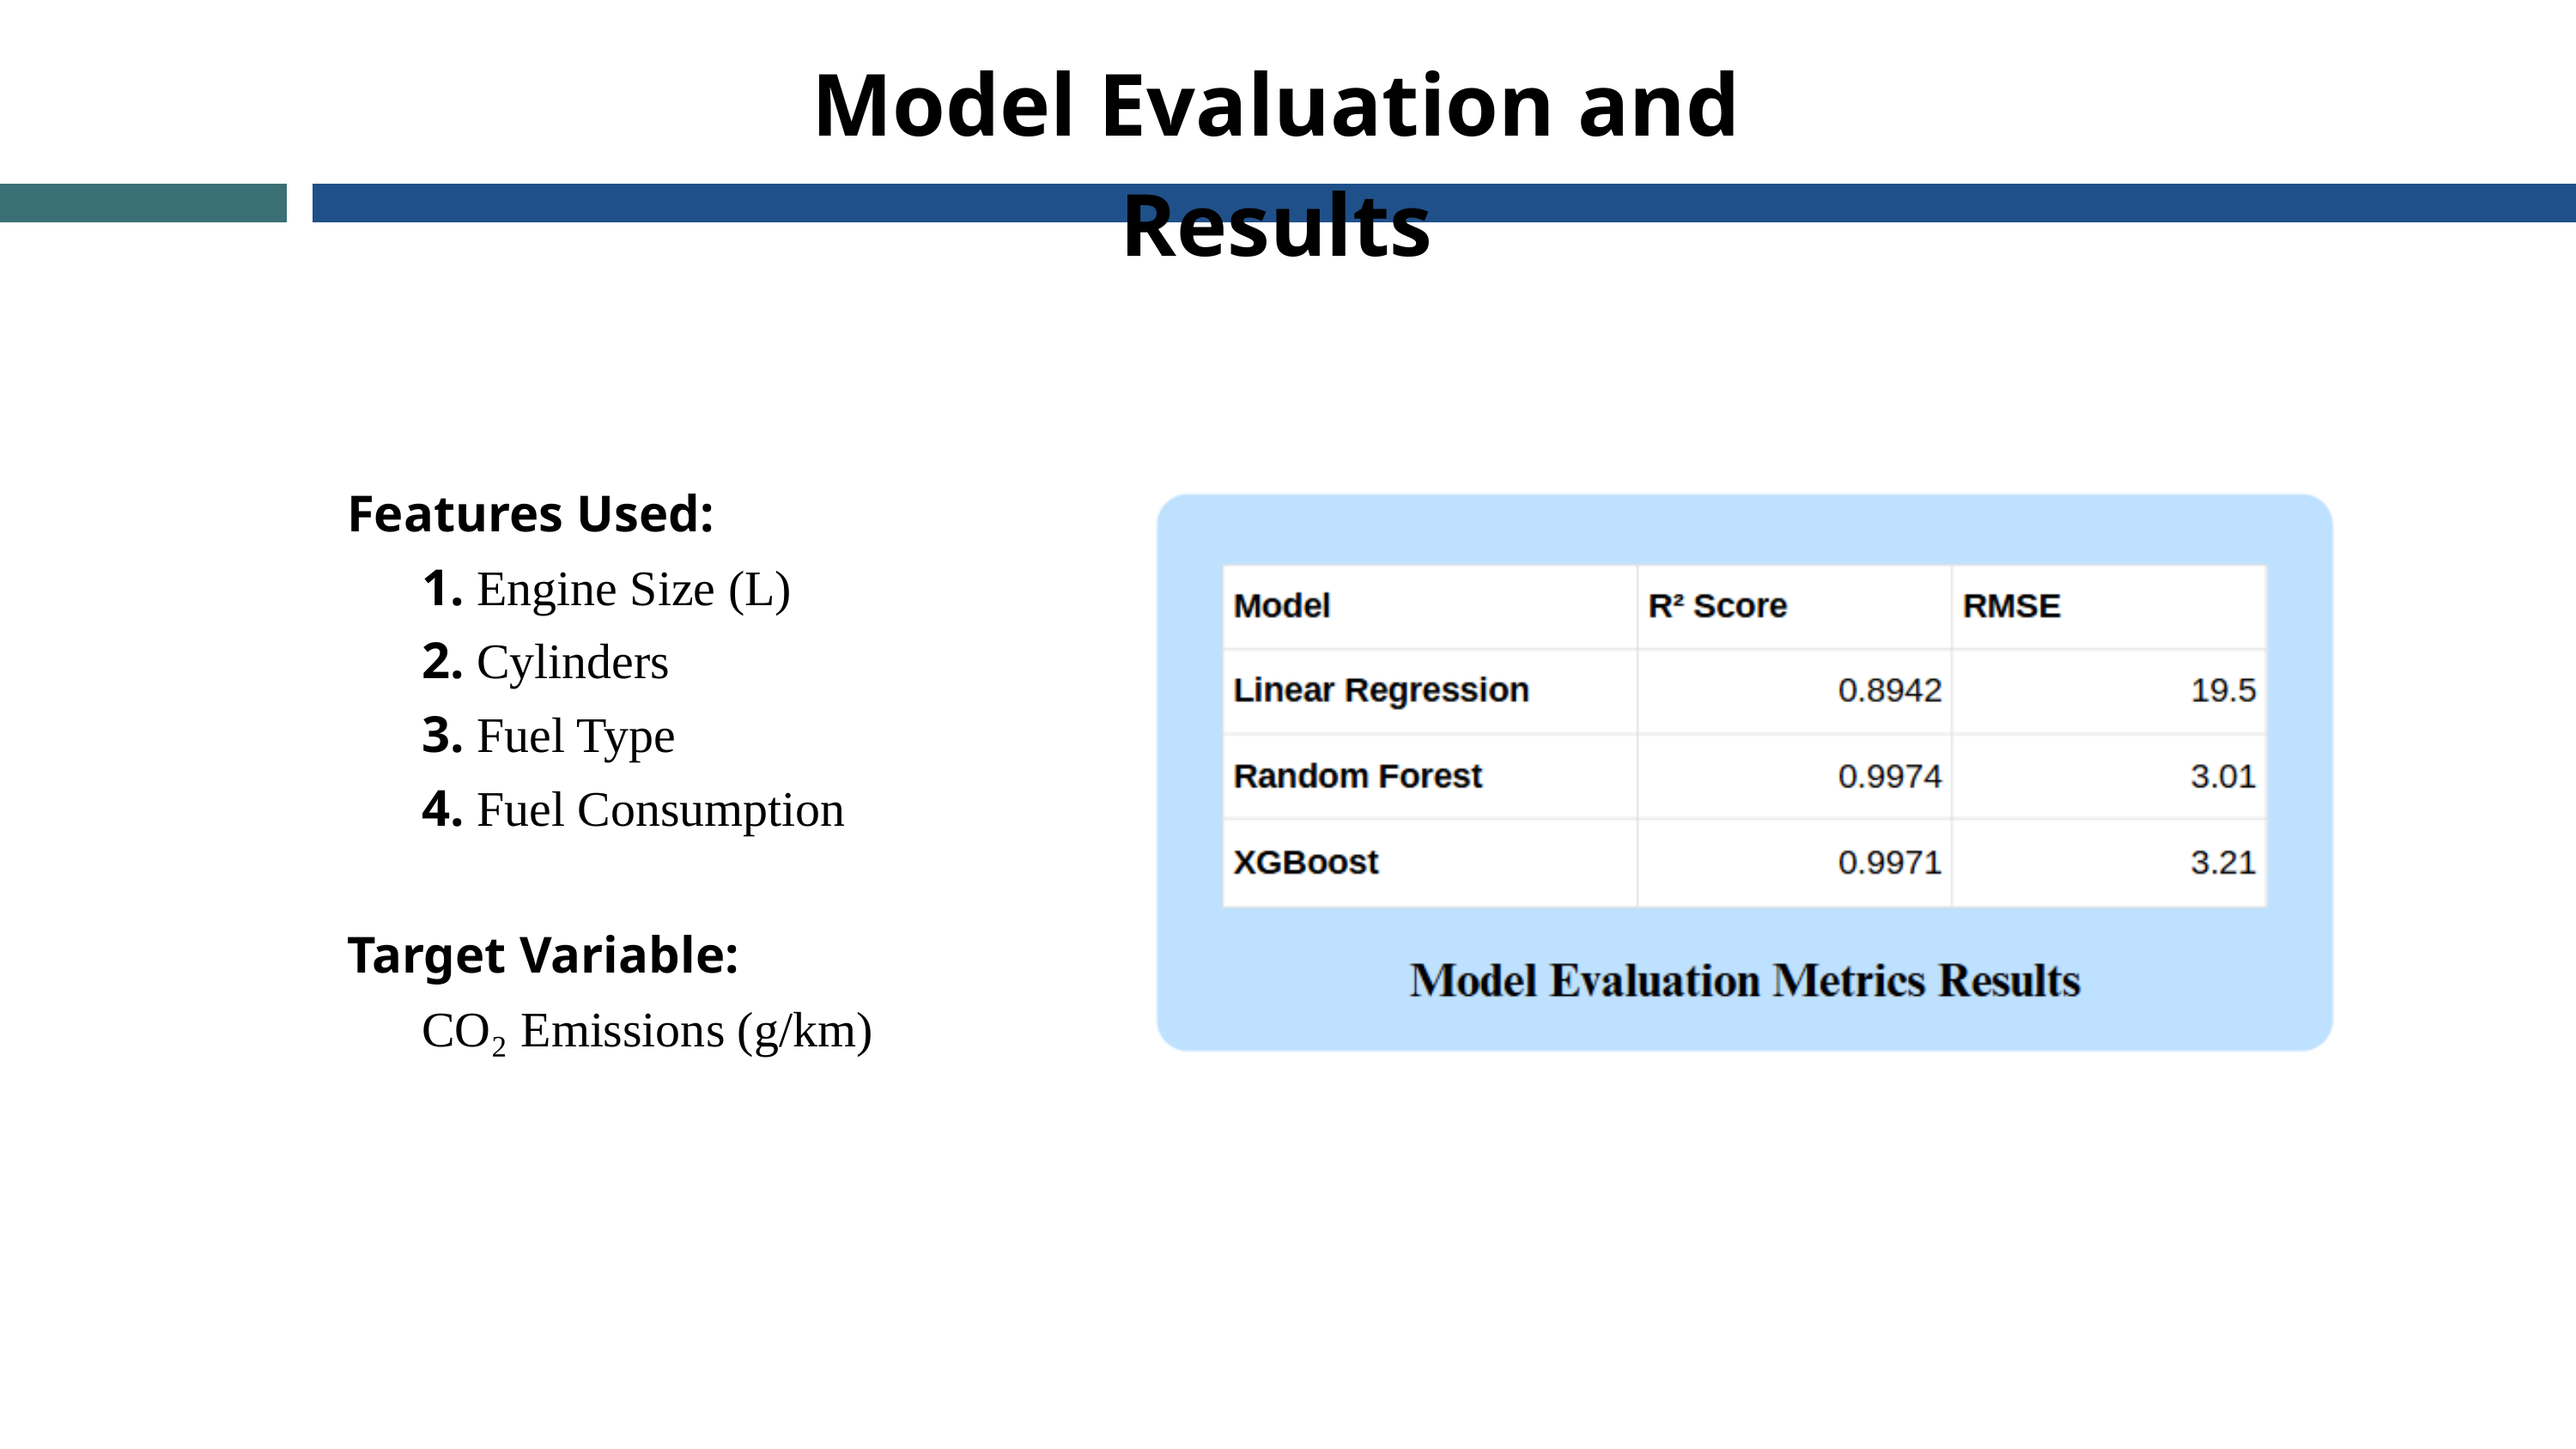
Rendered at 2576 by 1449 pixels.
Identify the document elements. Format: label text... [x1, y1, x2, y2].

picture [1139, 452, 2390, 1087]
text_box Features Used: 1. Engine Size (L) 2. Cylinders 3. Fuel Type 4. Fuel Consumption Target Variable: CO₂ Emissions (g/km) [347, 394, 2229, 1058]
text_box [0, 183, 288, 223]
text_box Model Evaluation and Results [708, 33, 1844, 181]
text_box Model Evaluation and Results [708, 232, 1844, 274]
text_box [312, 183, 2576, 223]
